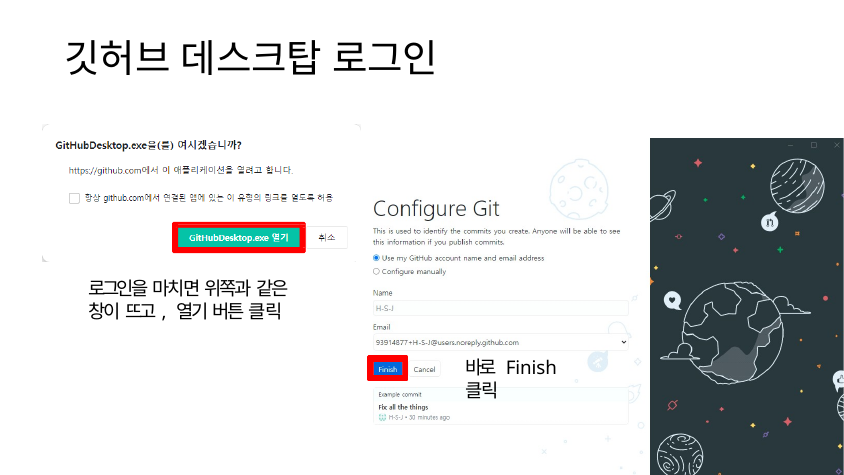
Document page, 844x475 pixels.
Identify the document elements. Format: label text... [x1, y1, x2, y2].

text_box 깃허브 데스크탑 로그인 [0, 0, 572, 80]
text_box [42, 124, 844, 475]
